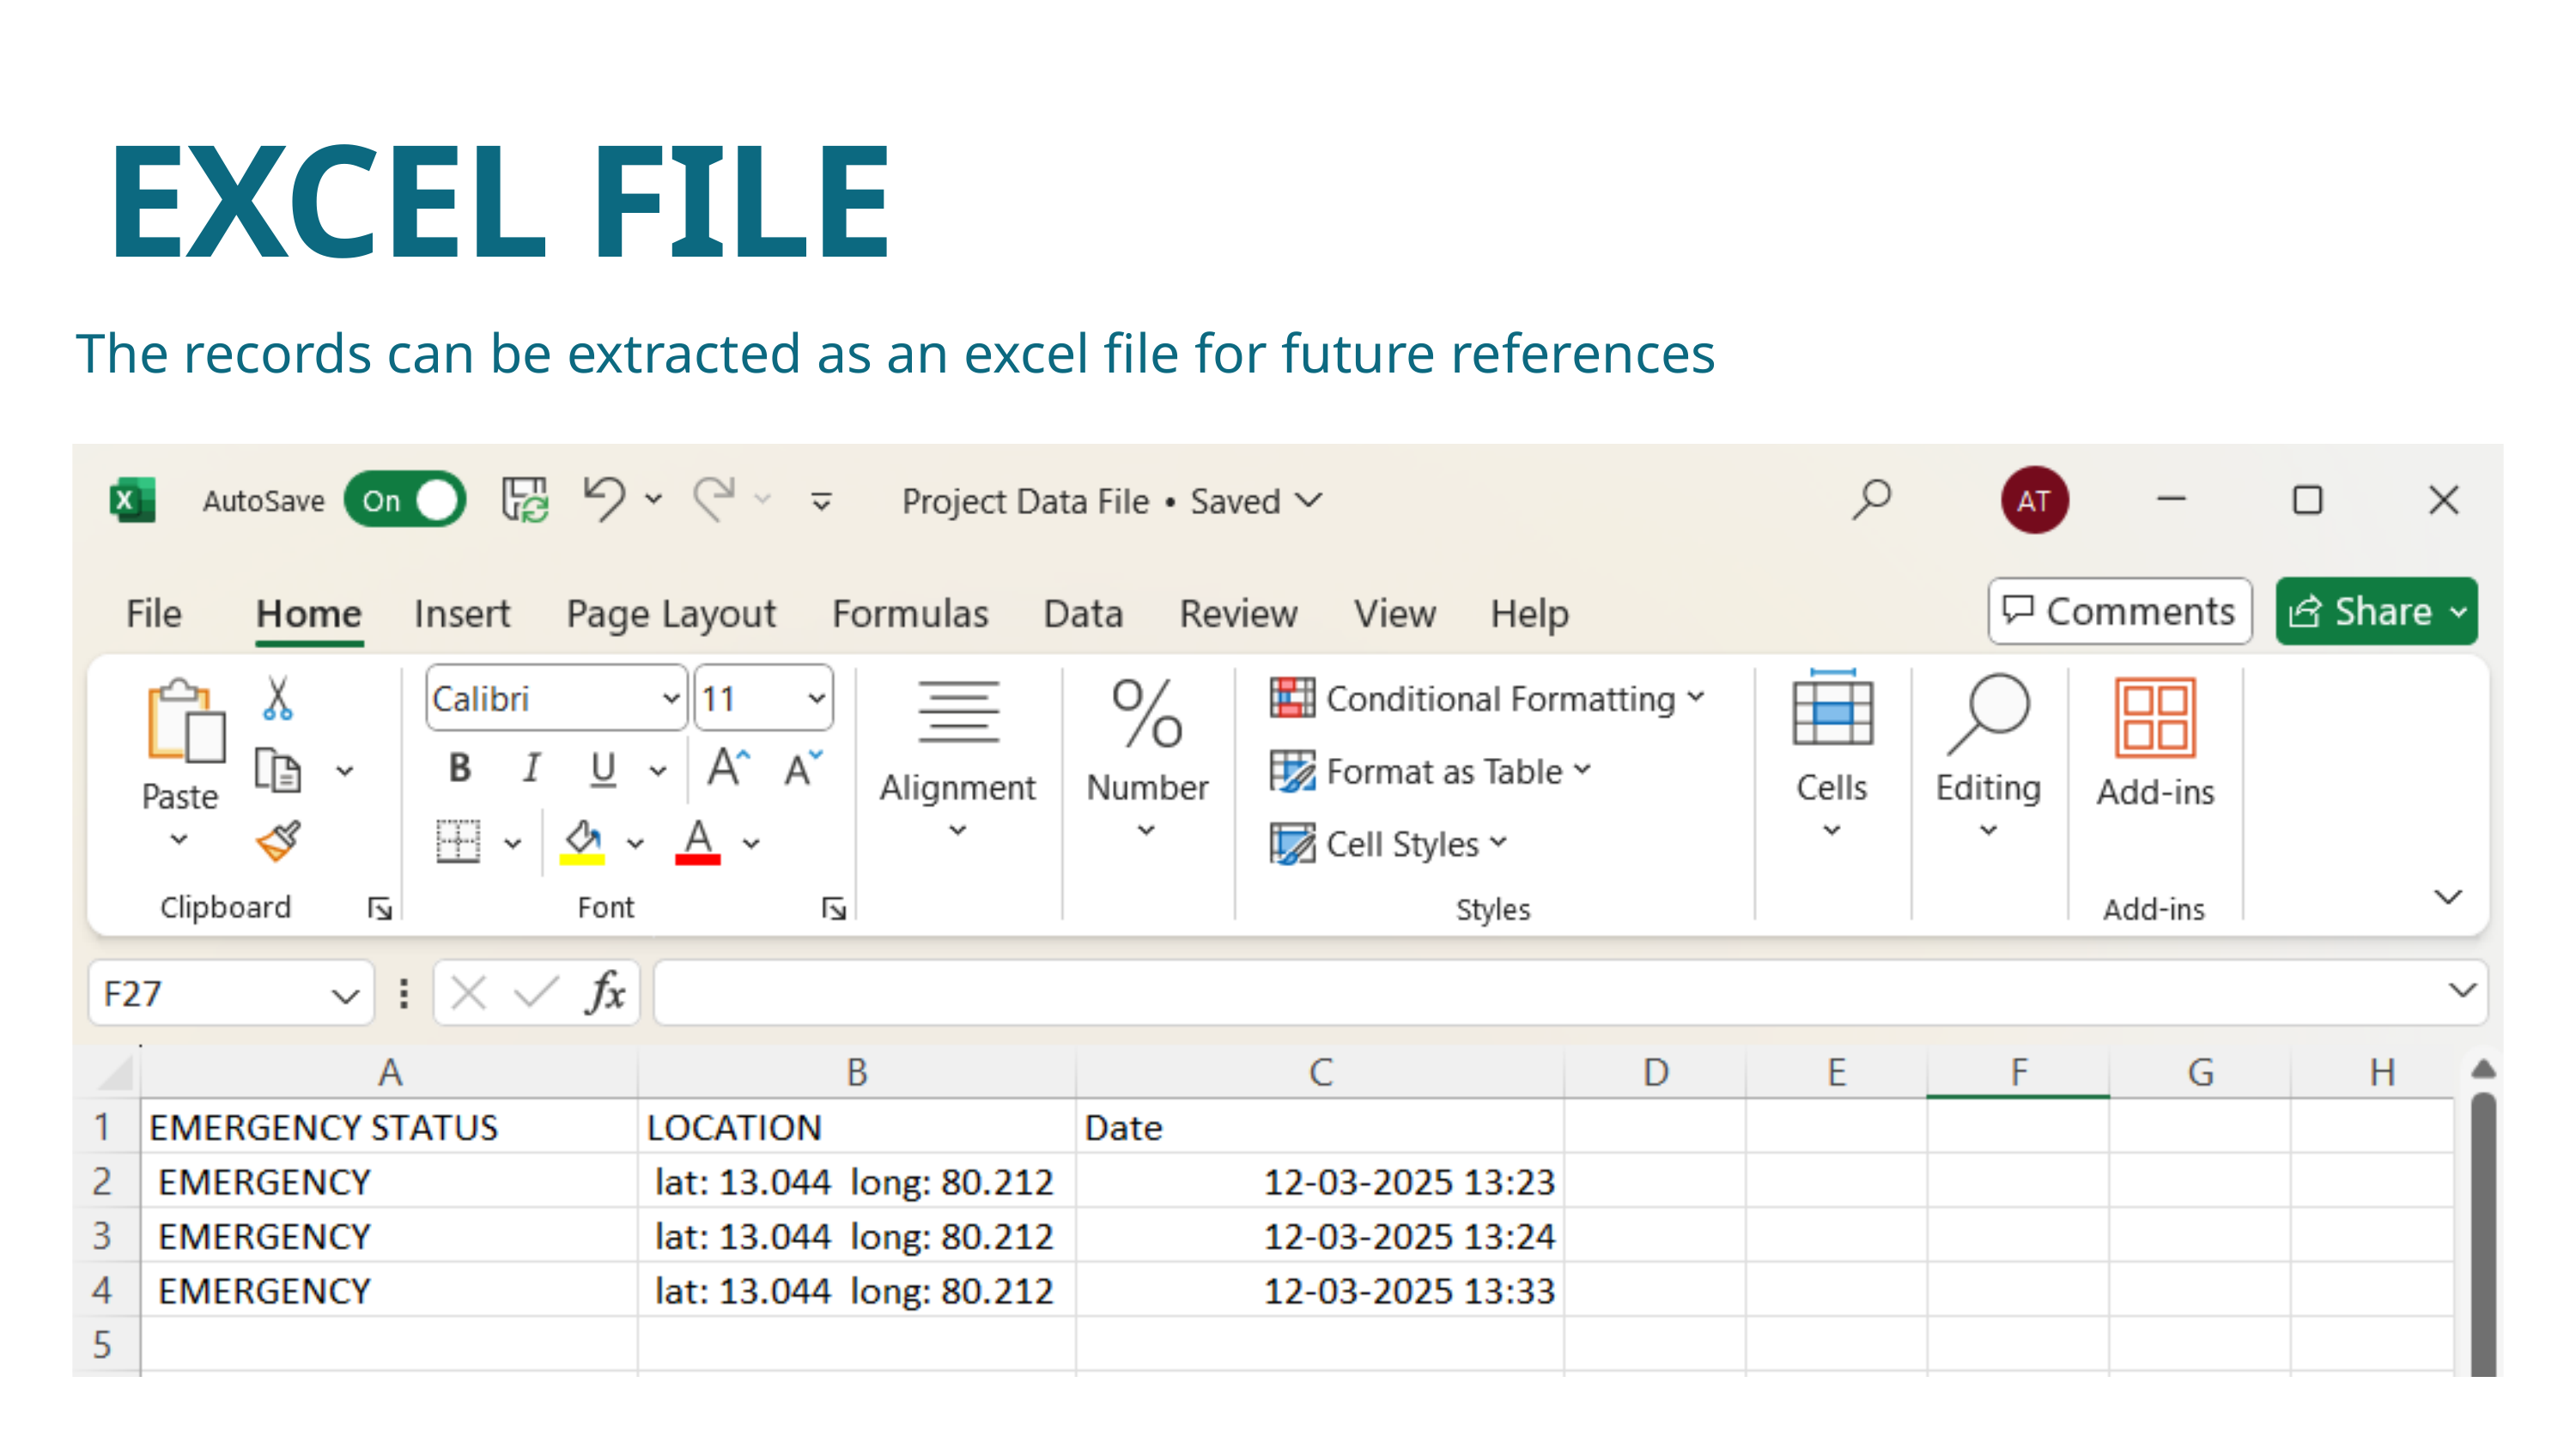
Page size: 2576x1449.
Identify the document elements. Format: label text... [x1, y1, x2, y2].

text_box [72, 444, 2504, 1377]
text_box The records can be extracted as an excel file for future references [76, 308, 2020, 384]
text_box EXCEL FILE [73, 70, 926, 288]
